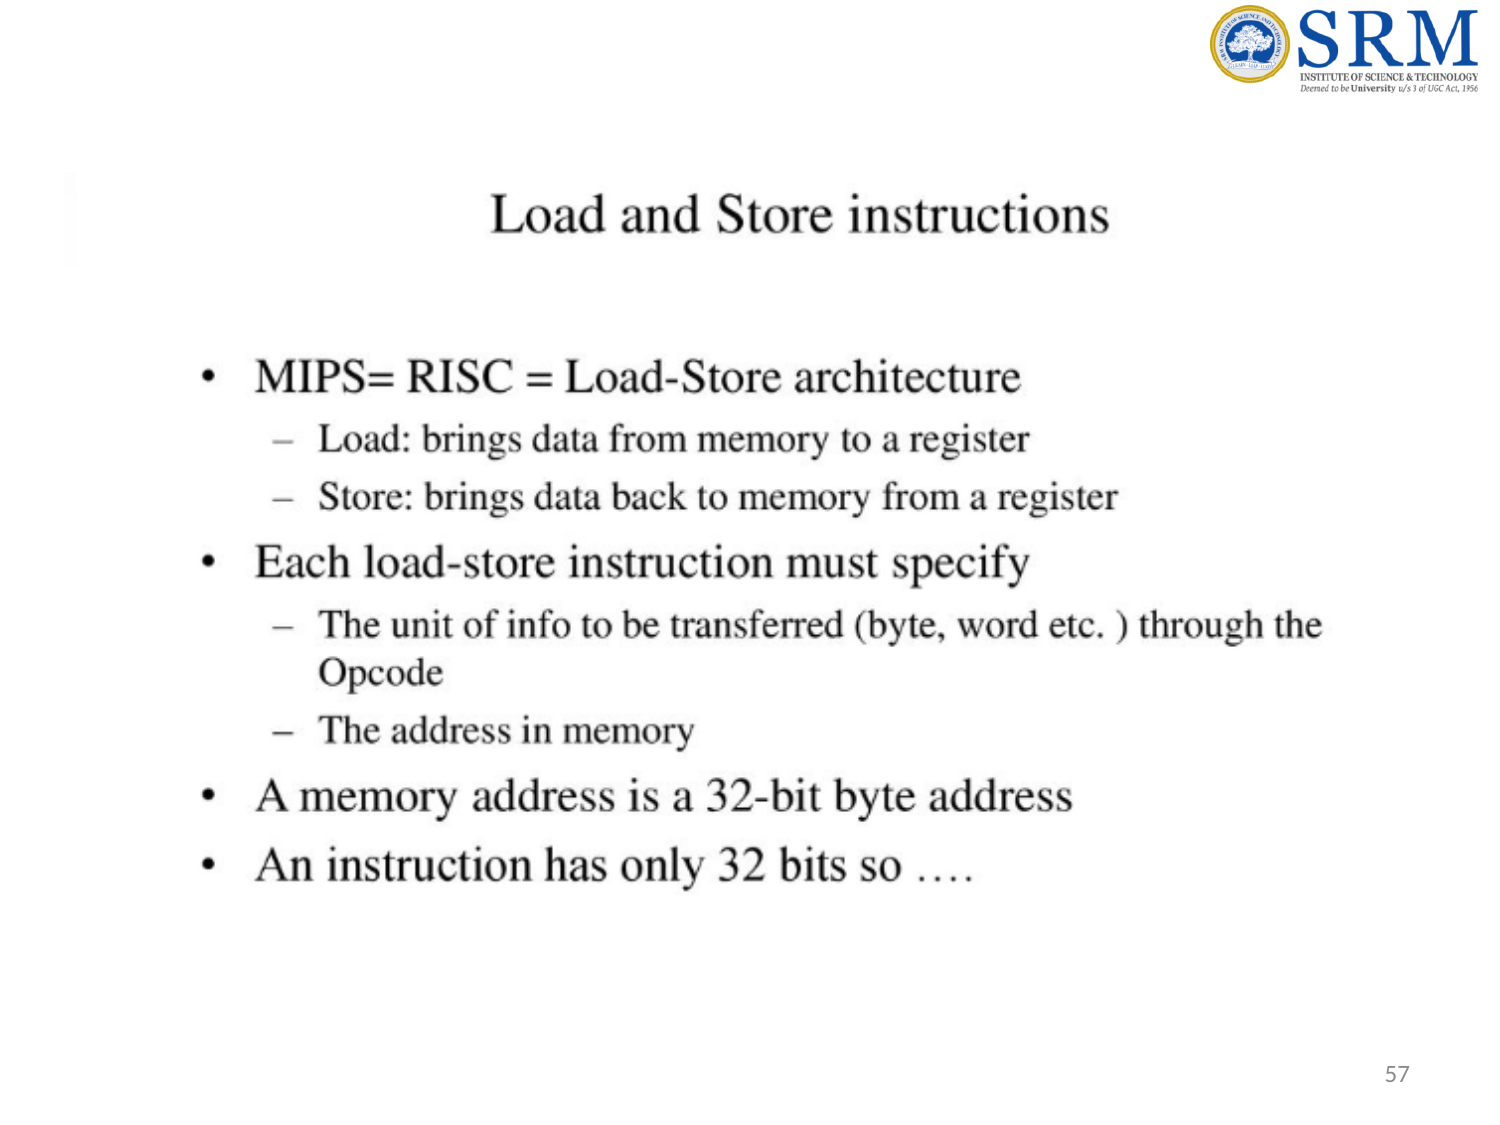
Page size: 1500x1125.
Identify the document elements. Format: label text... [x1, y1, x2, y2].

picture [1210, 5, 1478, 93]
slide_number 57 [1074, 1042, 1425, 1103]
picture [64, 172, 1477, 965]
